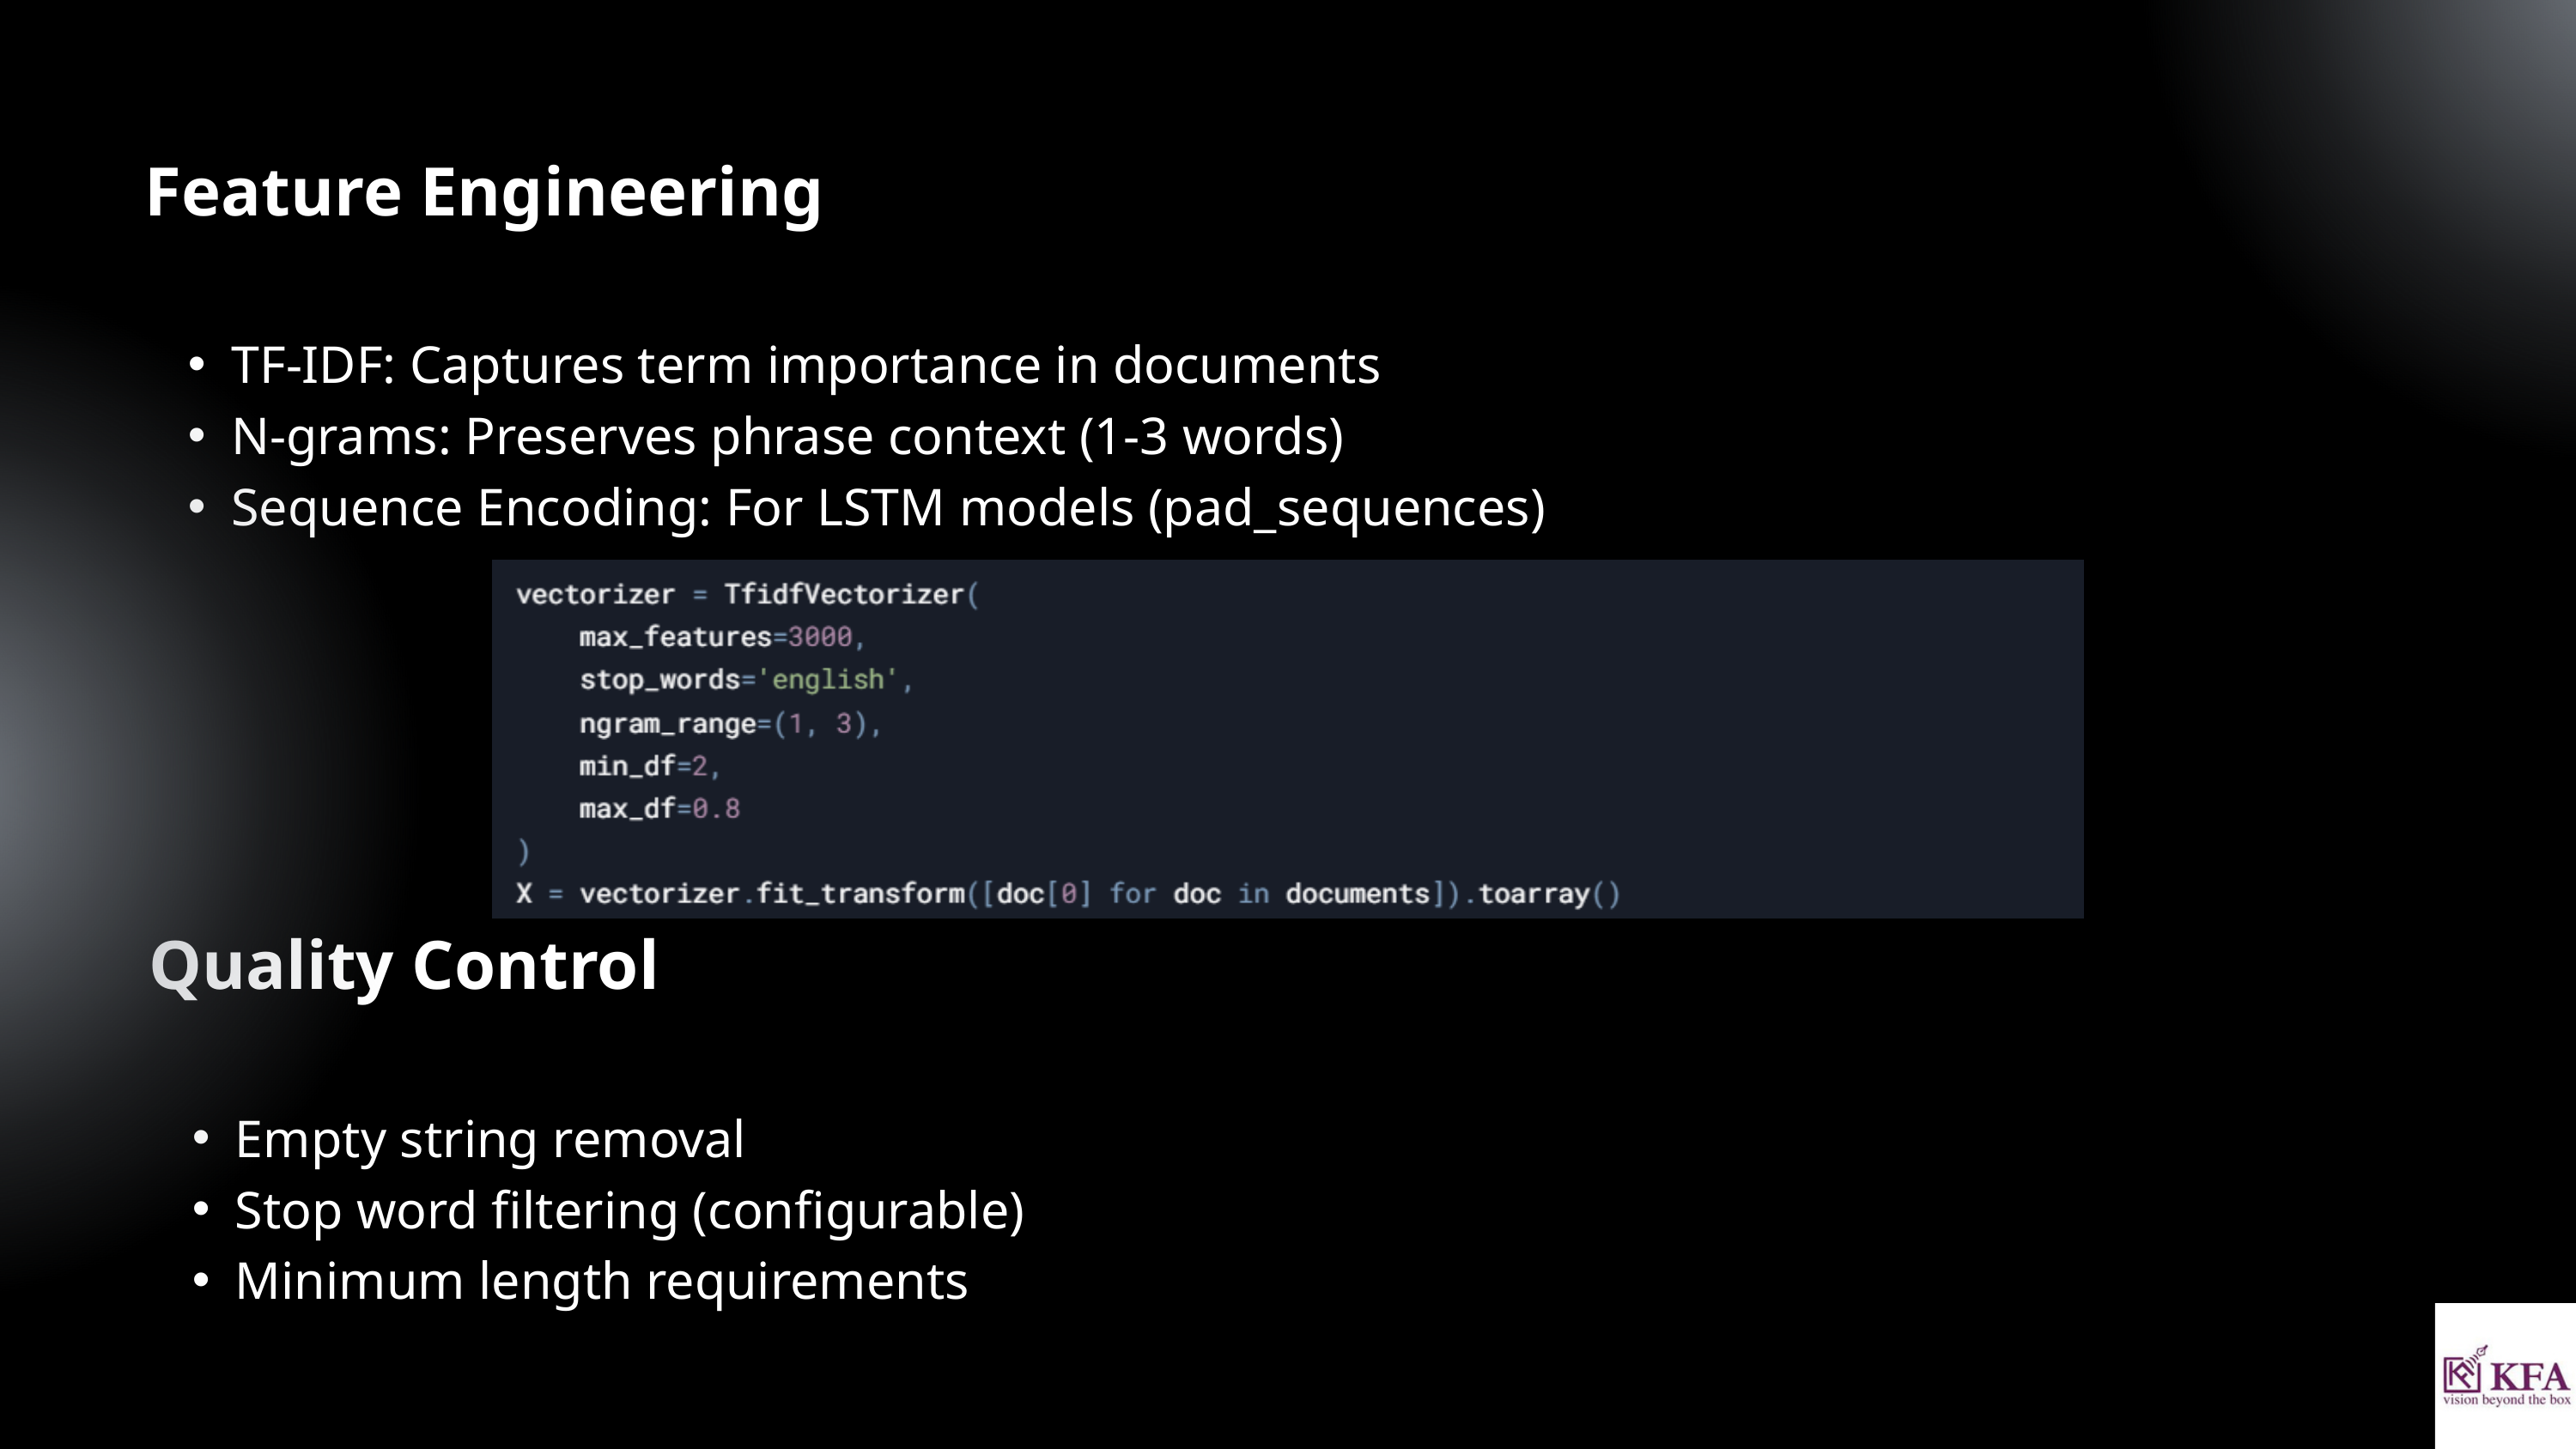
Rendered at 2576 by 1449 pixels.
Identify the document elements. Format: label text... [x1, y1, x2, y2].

text_box [0, 274, 423, 1304]
text_box [2139, 0, 2576, 470]
text_box [492, 560, 2084, 919]
text_box Feature Engineering TF-IDF: Captures term importance in documents N-grams: Preserves phrase context (1-3 words) Sequence Encoding: For LSTM models (pad_sequences) [144, 135, 1680, 608]
text_box [2434, 1303, 2576, 1449]
text_box Quality Control Empty string removal Stop word filtering (configurable) Minimum length requirements [149, 908, 1109, 1381]
